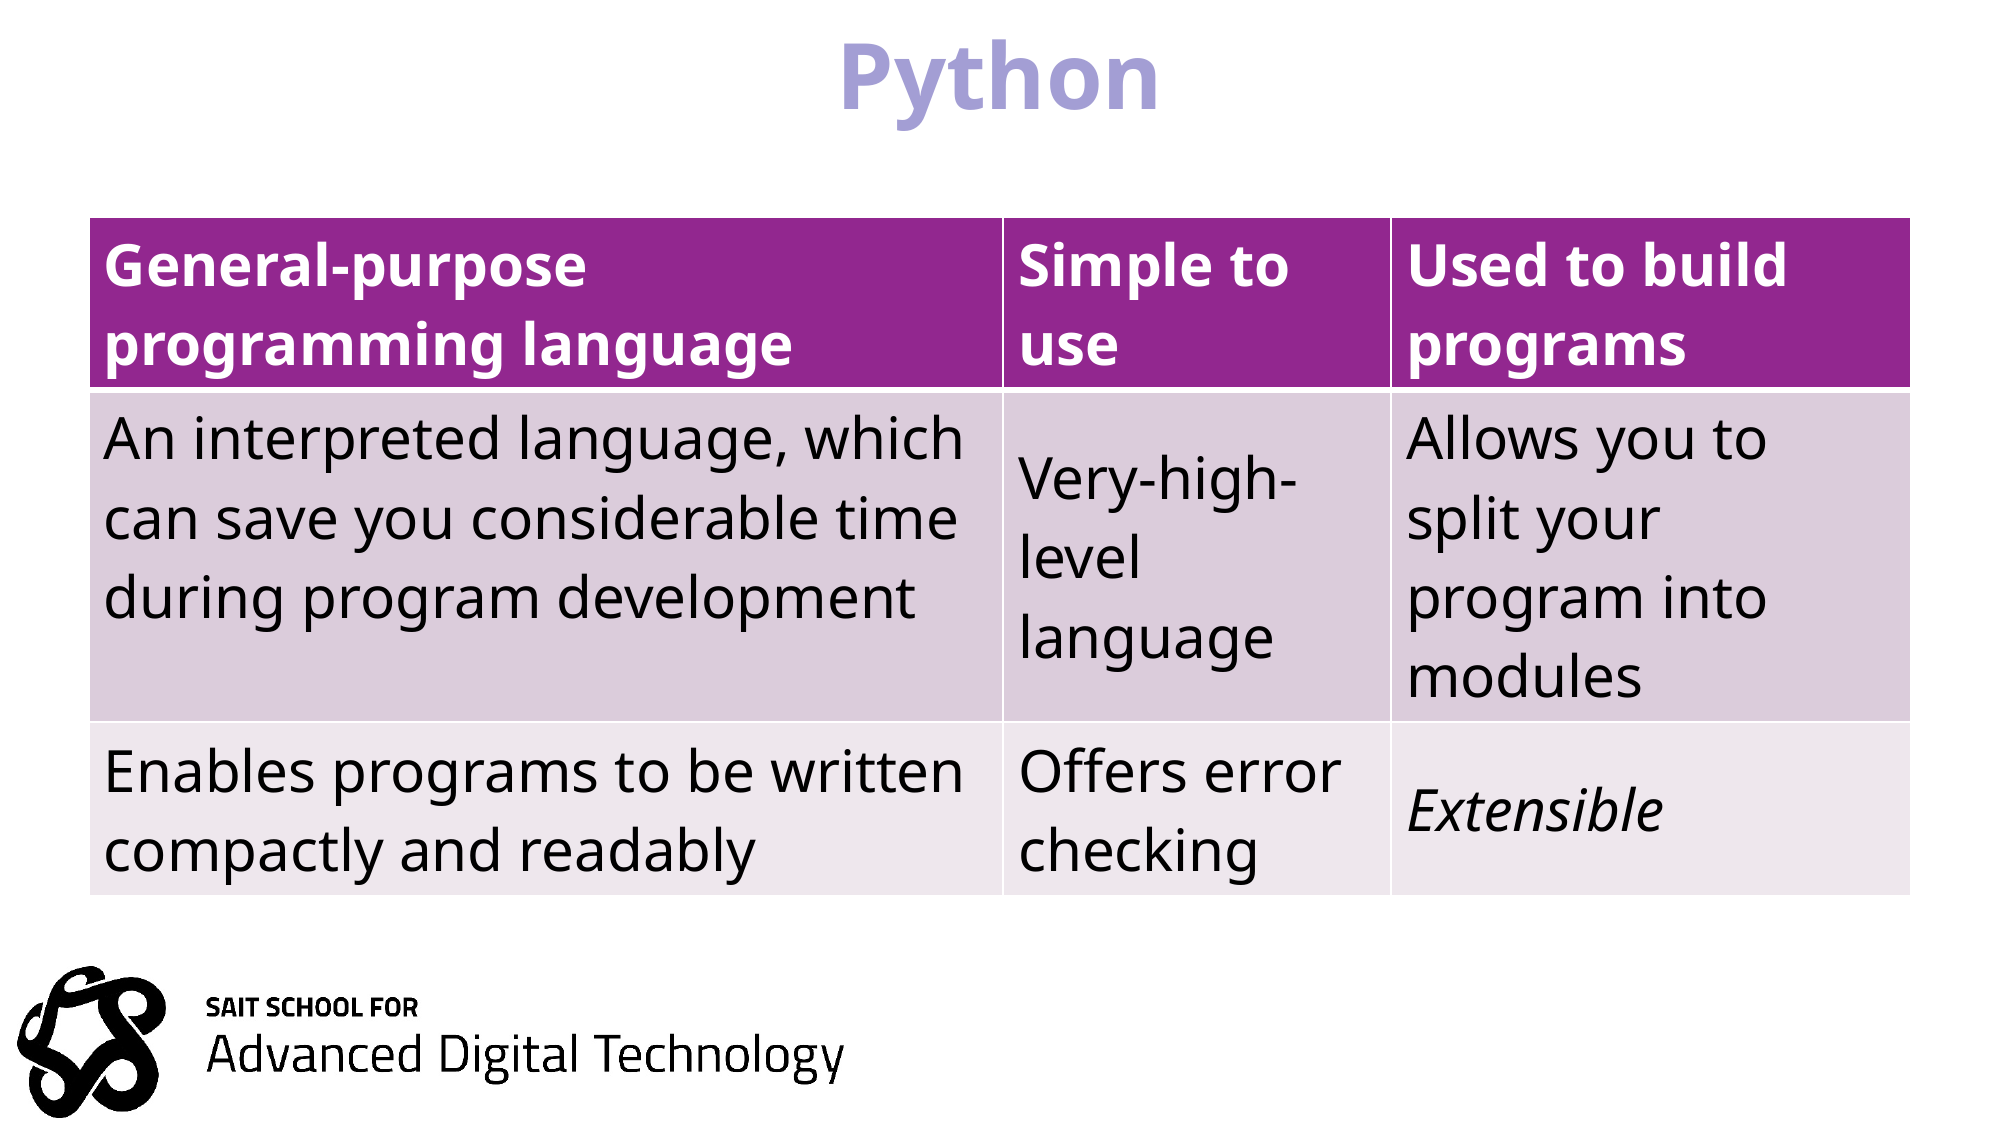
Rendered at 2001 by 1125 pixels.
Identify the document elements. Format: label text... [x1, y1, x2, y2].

table_cell Allows you to split your program into modules [1392, 393, 1910, 721]
table_header General-purpose programming language [90, 218, 1002, 387]
title Python [0, 0, 2000, 161]
table_cell An interpreted language, which can save you considerable time during program development [90, 393, 1002, 721]
picture [17, 966, 844, 1118]
table_header Simple to use [1004, 218, 1390, 387]
table_cell Extensible [1392, 723, 1910, 895]
table_cell Enables programs to be written compactly and readably [90, 723, 1002, 895]
table_cell Offers error checking [1004, 723, 1390, 895]
table_cell Very-high-level language [1004, 393, 1390, 721]
table_header Used to build programs [1392, 218, 1910, 387]
